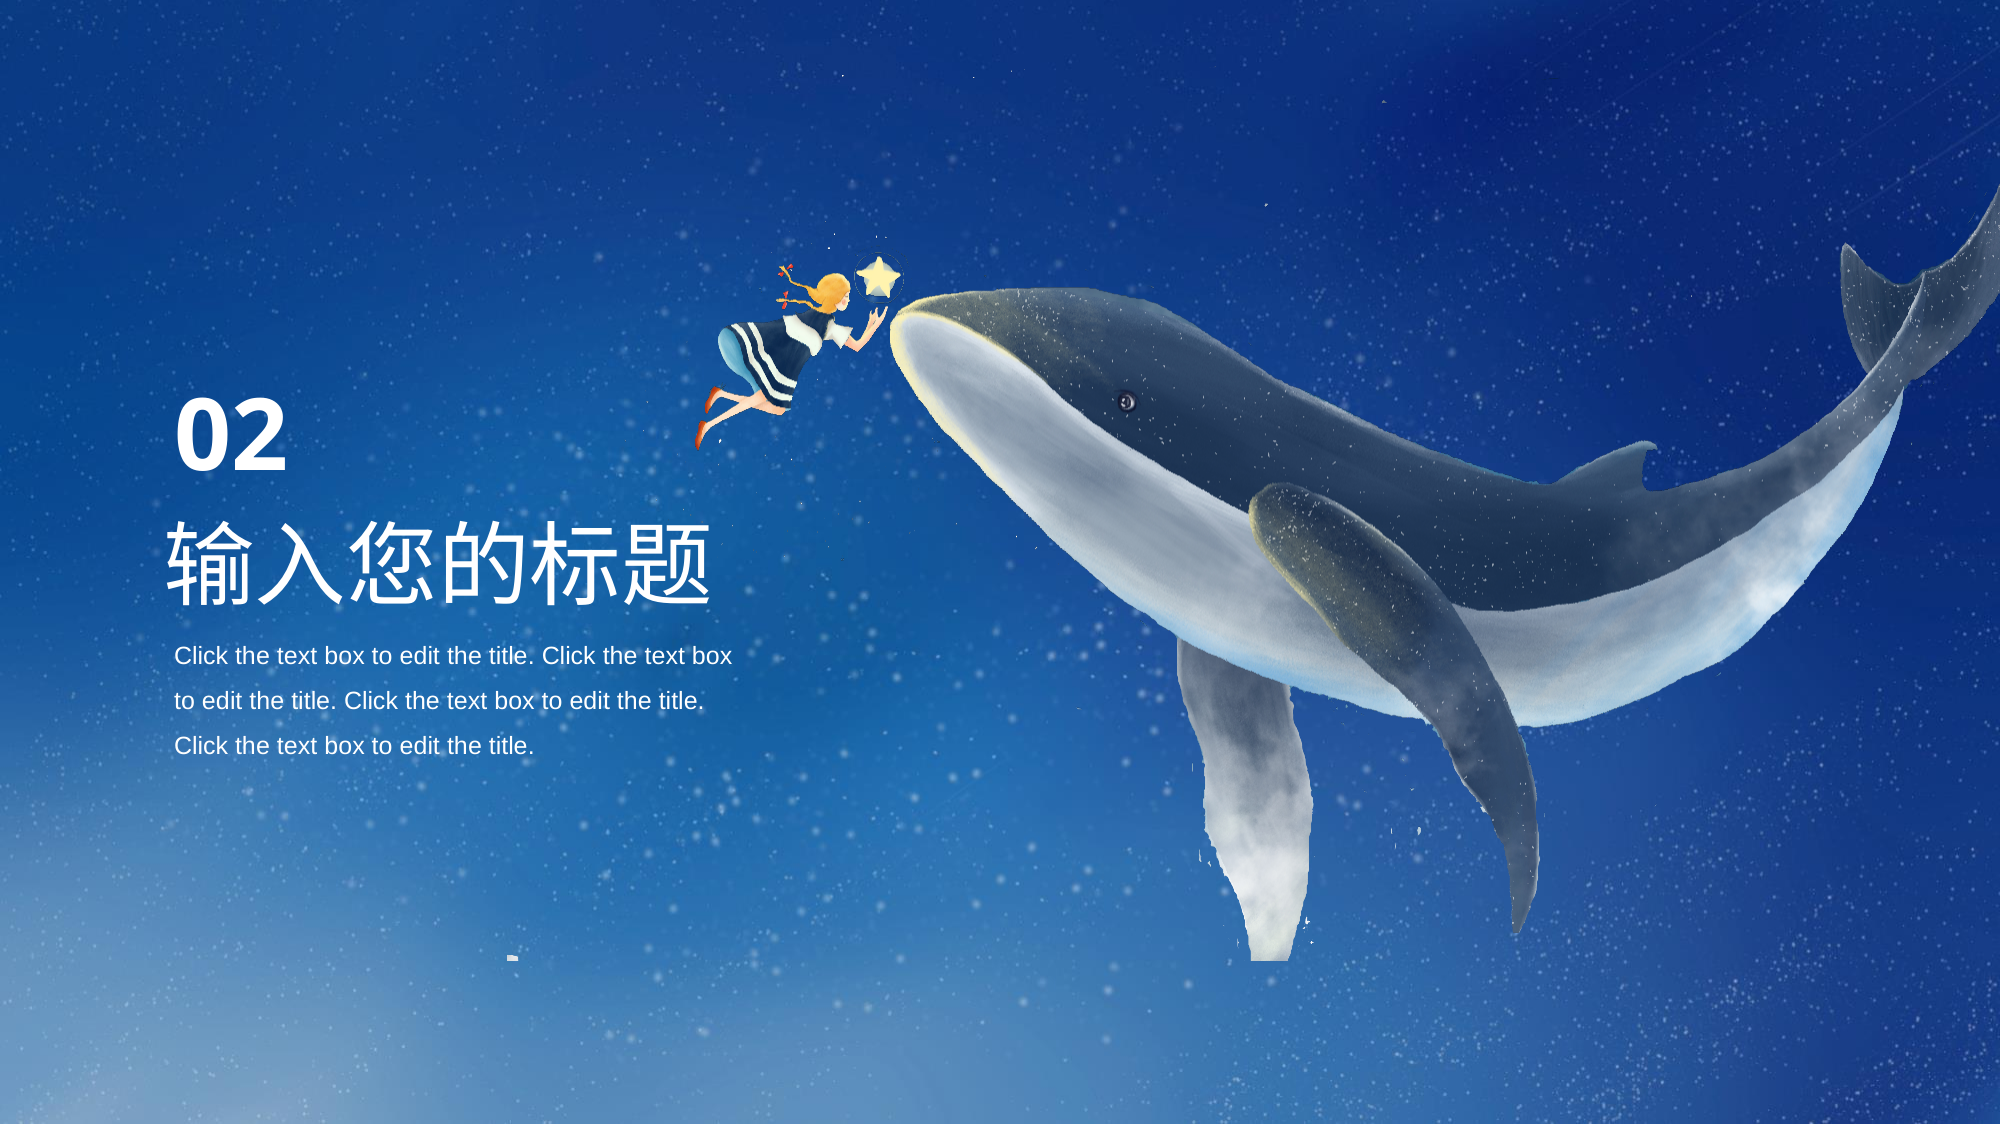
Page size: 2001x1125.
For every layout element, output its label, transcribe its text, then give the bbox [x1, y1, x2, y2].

text_box 02 [159, 363, 314, 498]
text_box 输入您的标题 [148, 499, 816, 624]
text_box Click the text box to edit the title. Click the text box to edit the title. Click the text box to edit the title. Click the text box to edit the title. [159, 617, 760, 767]
picture [0, 0, 2000, 1124]
